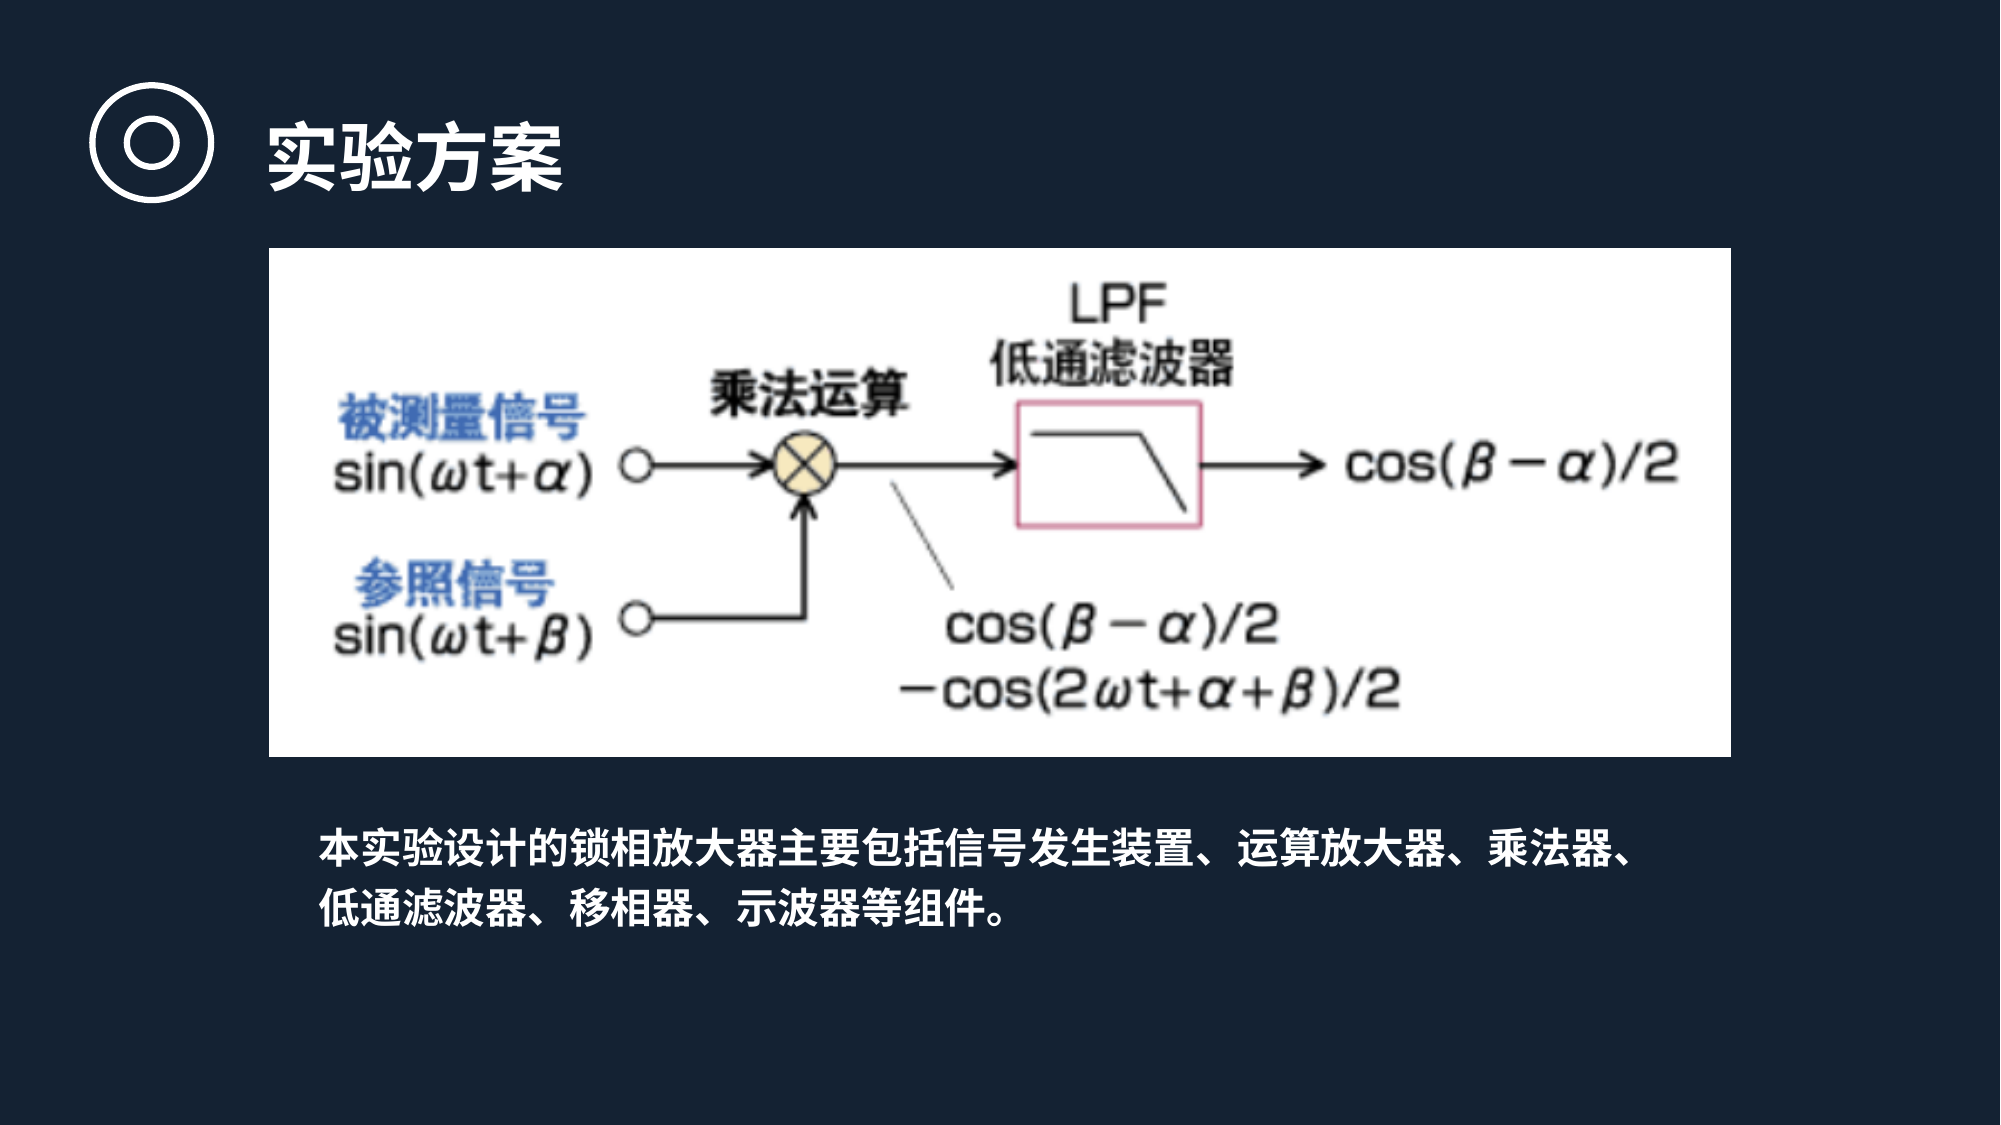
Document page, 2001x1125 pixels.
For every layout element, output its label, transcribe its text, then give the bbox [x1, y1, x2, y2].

text_box 本实验设计的锁相放大器主要包括信号发生装置、运算放大器、乘法器、低通滤波器、移相器、示波器等组件。 [303, 804, 1697, 940]
text_box 实验方案 [249, 85, 686, 208]
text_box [92, 85, 212, 201]
picture [269, 248, 1731, 757]
